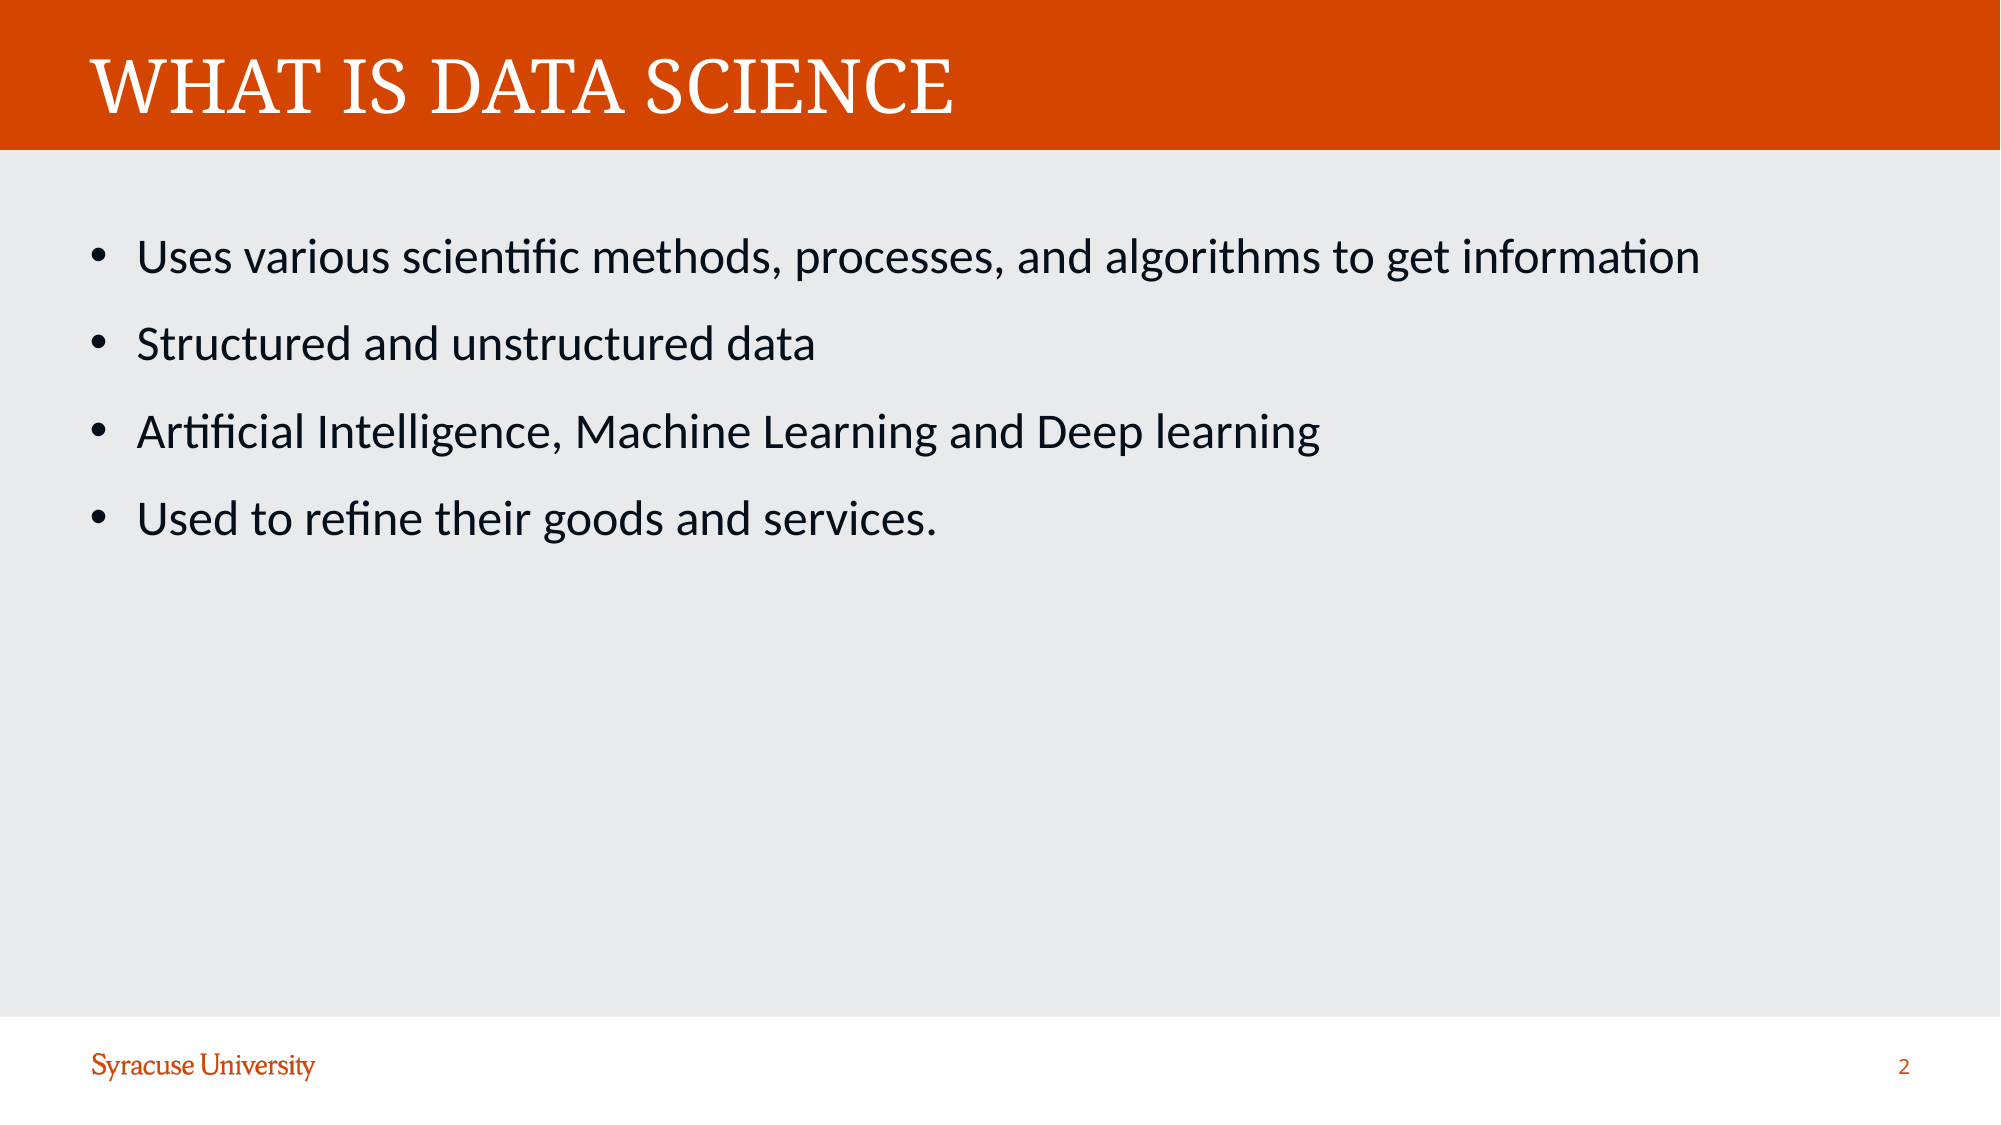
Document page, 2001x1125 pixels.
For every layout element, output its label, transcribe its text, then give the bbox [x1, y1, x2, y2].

picture [91, 1052, 316, 1082]
slide_number 2 [1787, 1039, 1925, 1098]
title WHAT IS DATA SCIENCE [75, 41, 1925, 146]
list Uses various scientific methods, processes, and algorithms to get information Structured and unstructured data Artificial Intelligence, Machine Learning and Deep learning Used to refine their goods and services. [75, 222, 1968, 1009]
